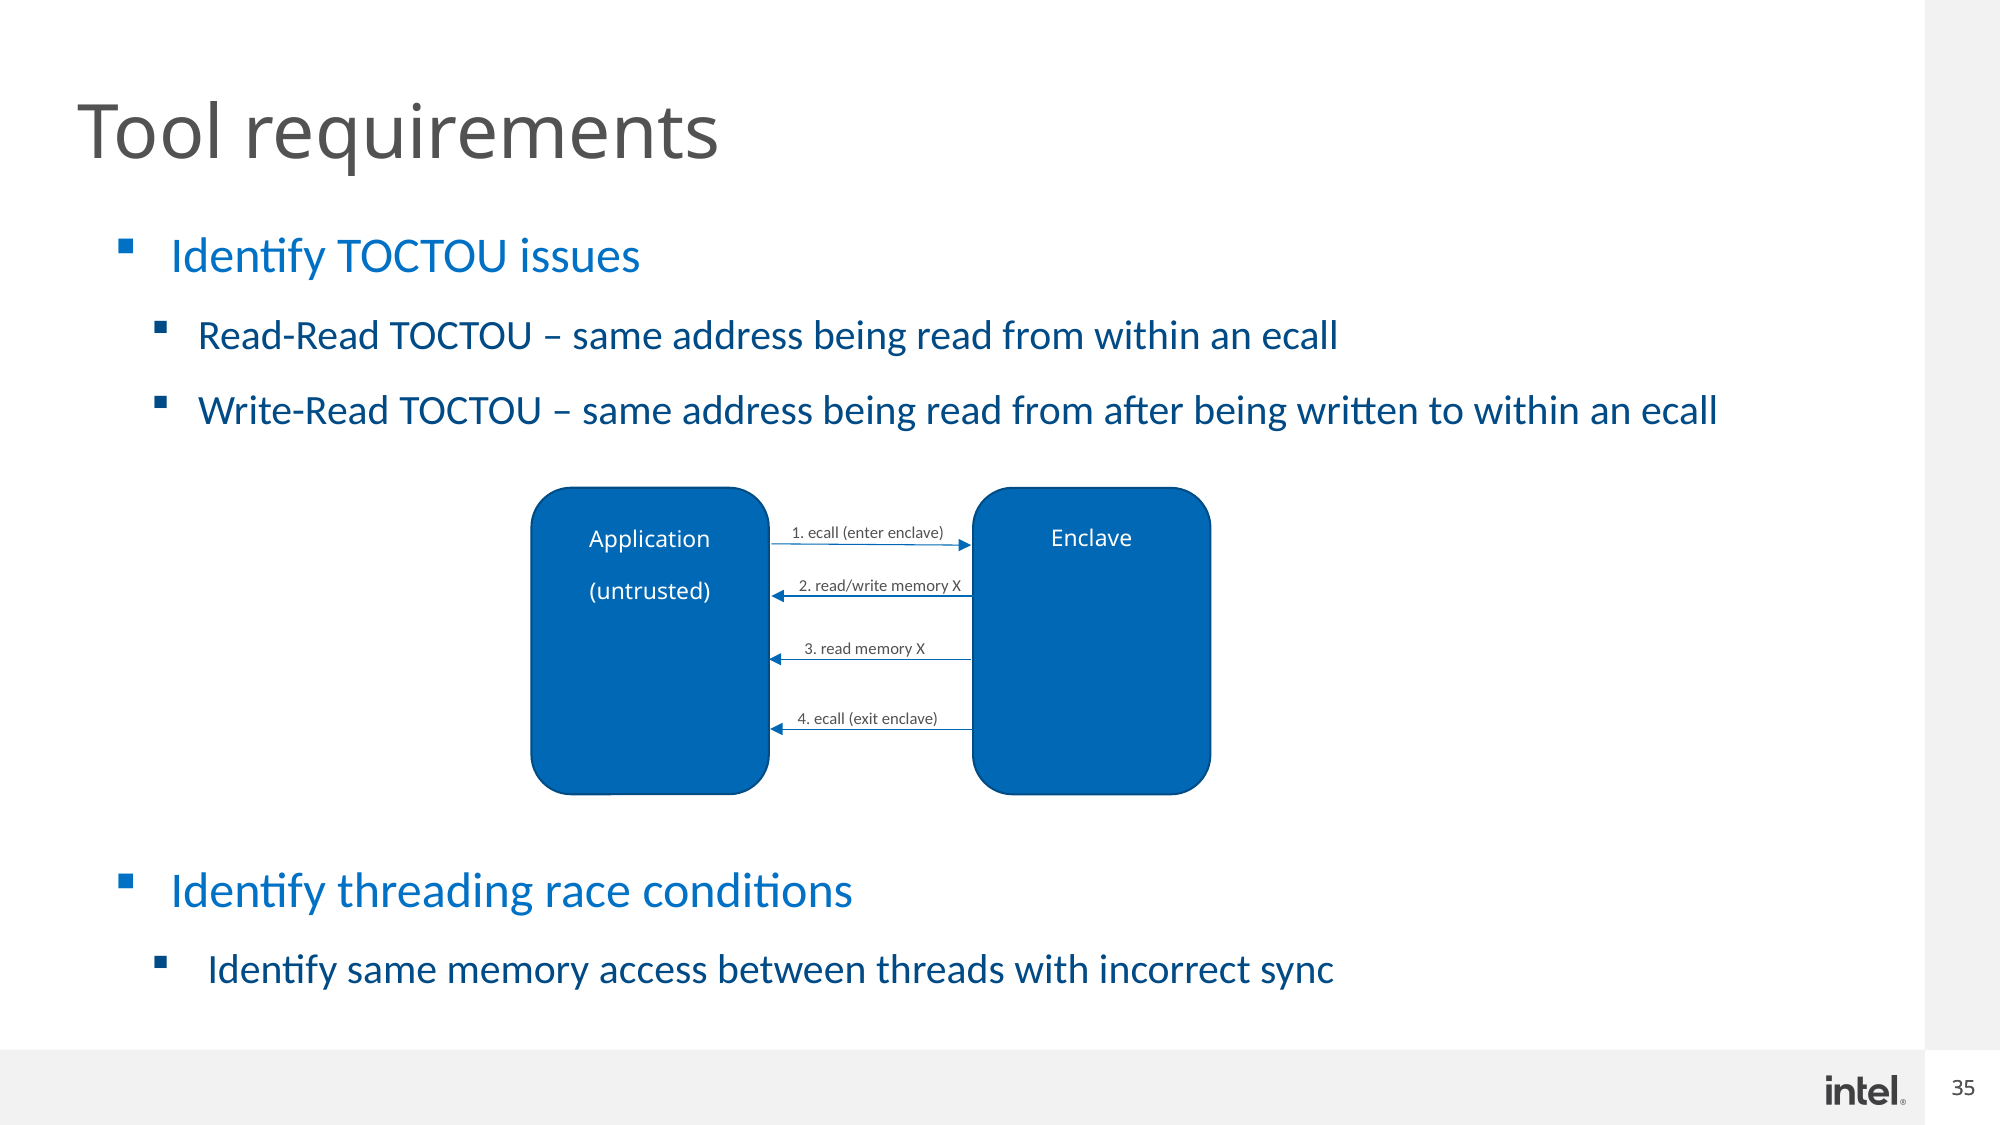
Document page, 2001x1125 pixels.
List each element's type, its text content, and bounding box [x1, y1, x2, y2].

text_box Identify TOCTOU issues Read-Read TOCTOU – same address being read from within an ecall Write-Read TOCTOU – same address being read from after being written to within an ecall Identify threading race conditions Identify same memory access between threads with incorrect sync [99, 215, 1900, 910]
title Tool requirements [62, 36, 1863, 234]
picture [1826, 1075, 1906, 1105]
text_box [402, 393, 1303, 814]
